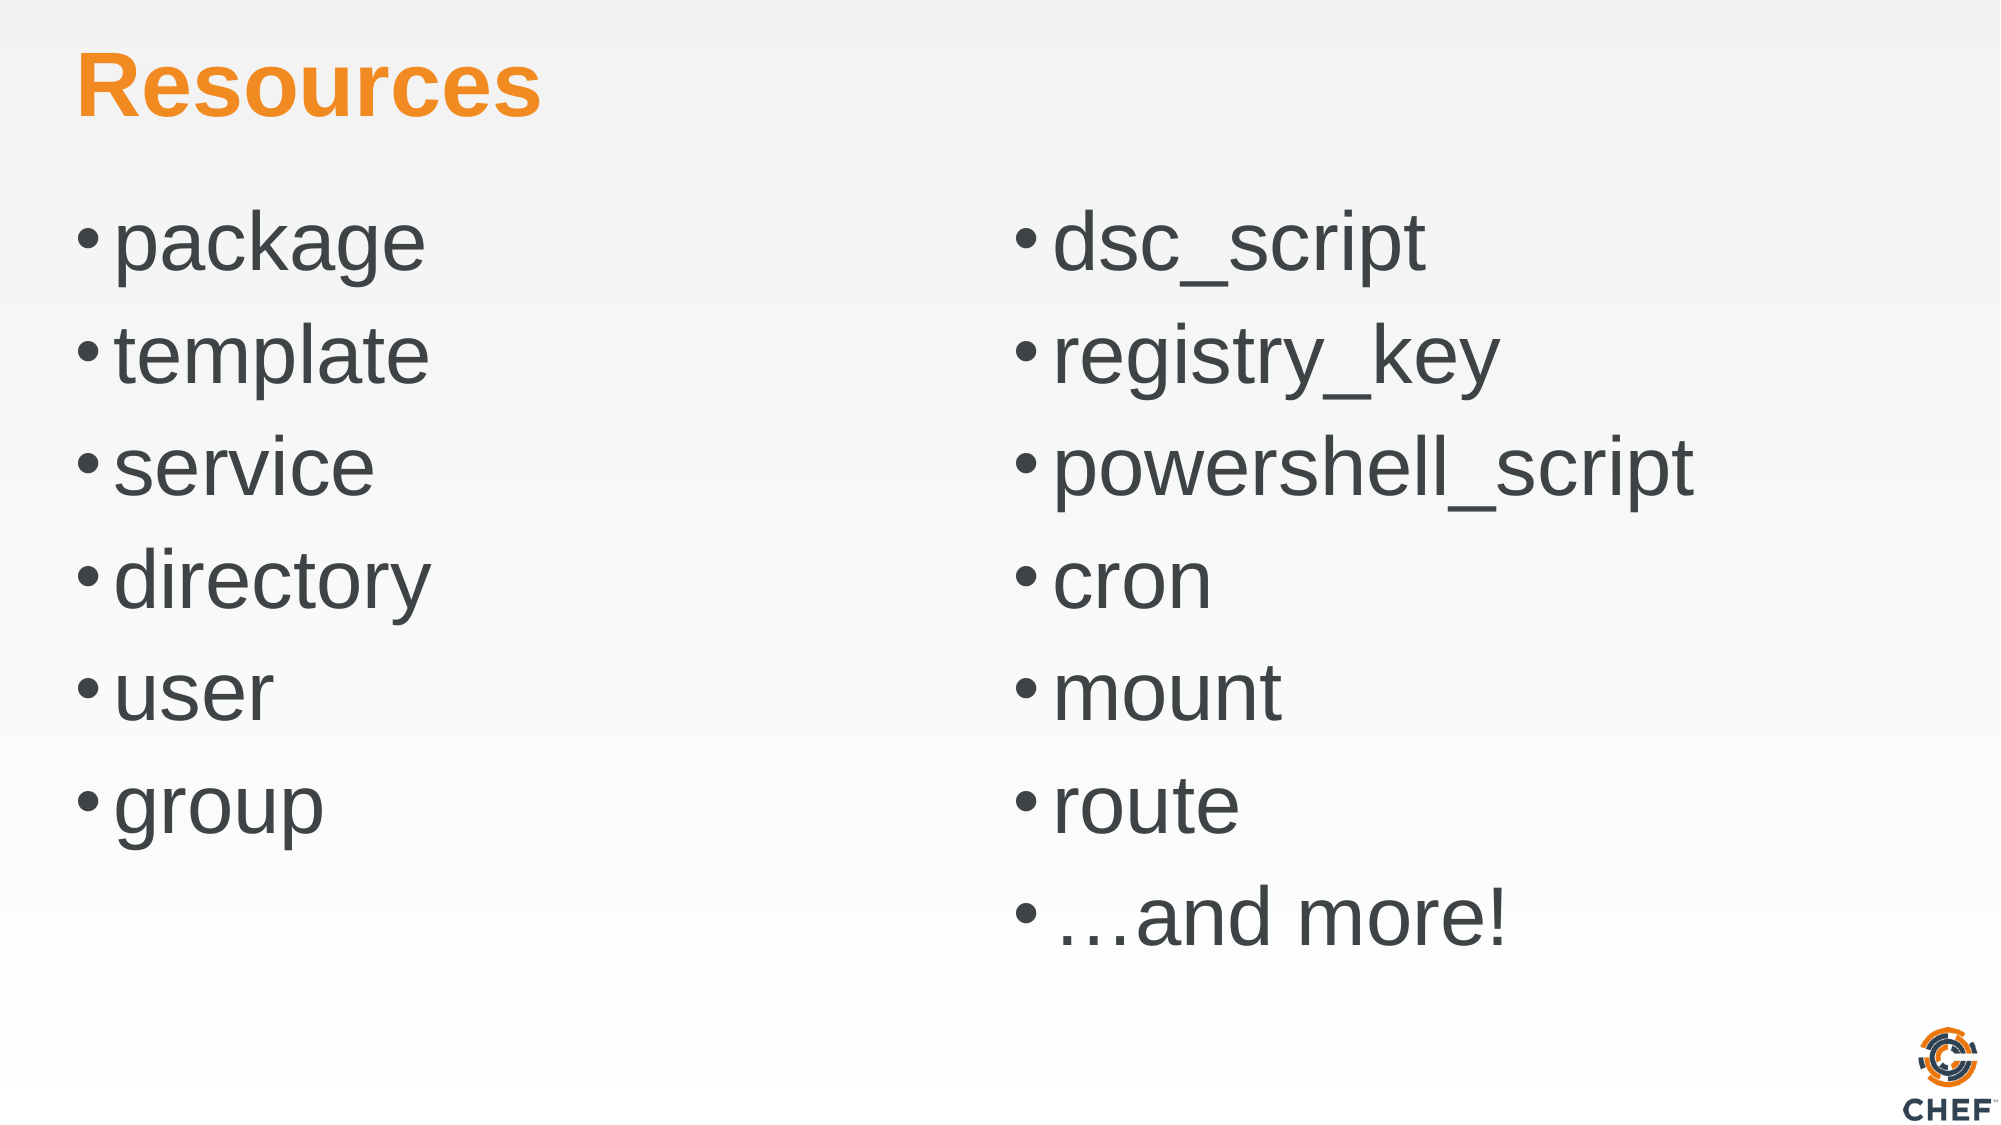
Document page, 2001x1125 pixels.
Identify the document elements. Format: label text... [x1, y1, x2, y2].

title Resources [75, 37, 1913, 140]
list dsc_script registry_key powershell_script cron mount route …and more! [1013, 187, 1914, 1050]
picture [1903, 1027, 1998, 1121]
list package template service directory user group [75, 187, 975, 1050]
